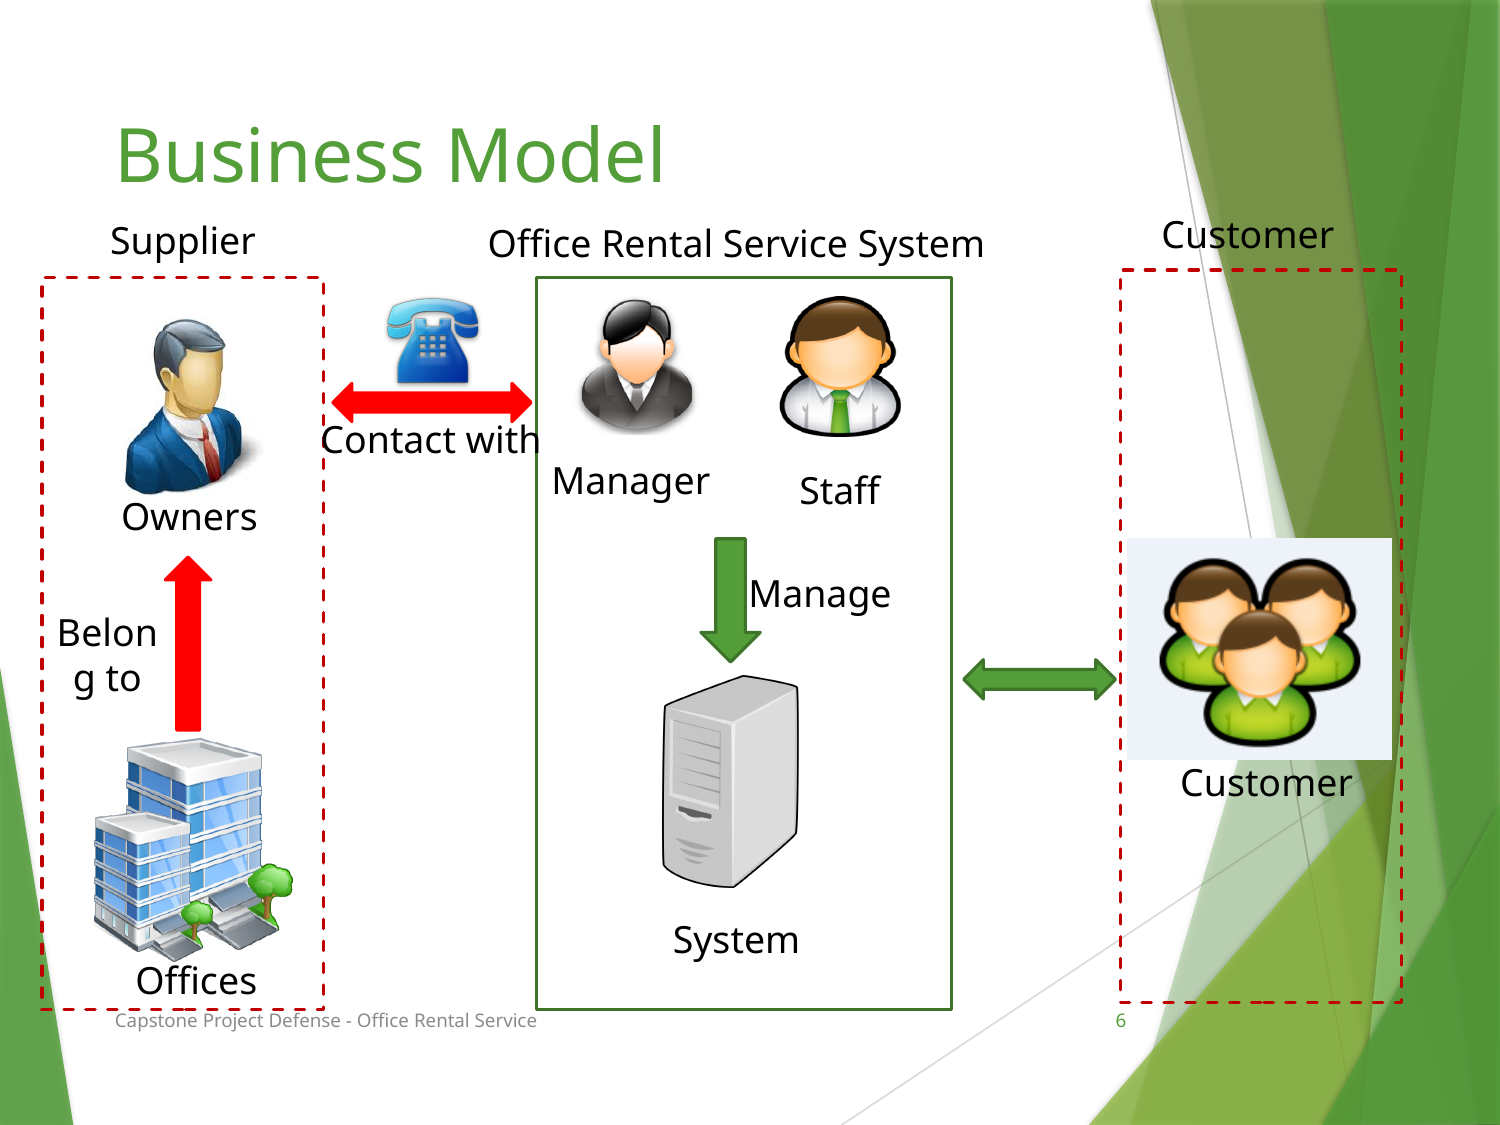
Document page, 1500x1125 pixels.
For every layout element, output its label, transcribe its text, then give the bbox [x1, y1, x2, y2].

picture [98, 317, 277, 497]
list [1127, 538, 1393, 760]
slide_number 6 [1057, 991, 1142, 1051]
text_box Manage [732, 562, 908, 623]
text_box Office Rental Service System [468, 212, 1005, 273]
text_box System [658, 908, 816, 968]
picture [765, 295, 915, 437]
picture [565, 293, 708, 435]
picture [661, 675, 800, 889]
text_box Manager [536, 449, 725, 510]
text_box [163, 555, 213, 732]
text_box [1119, 268, 1403, 1004]
picture [371, 270, 493, 410]
text_box Staff [784, 459, 896, 519]
text_box Offices [120, 960, 273, 1010]
text_box [331, 381, 367, 424]
text_box [535, 317, 953, 1011]
title Business Model [99, 99, 1142, 317]
text_box Supplier [68, 209, 298, 270]
text_box Contact with [301, 408, 561, 469]
footer Capstone Project Defense - Office Rental Service [99, 991, 859, 1051]
text_box [496, 381, 533, 424]
text_box Customer [1133, 203, 1363, 264]
text_box [699, 537, 762, 664]
text_box [962, 658, 1117, 701]
text_box Belong to [32, 601, 182, 706]
text_box Owners [106, 505, 273, 545]
text_box [40, 276, 325, 1011]
picture [74, 738, 311, 963]
